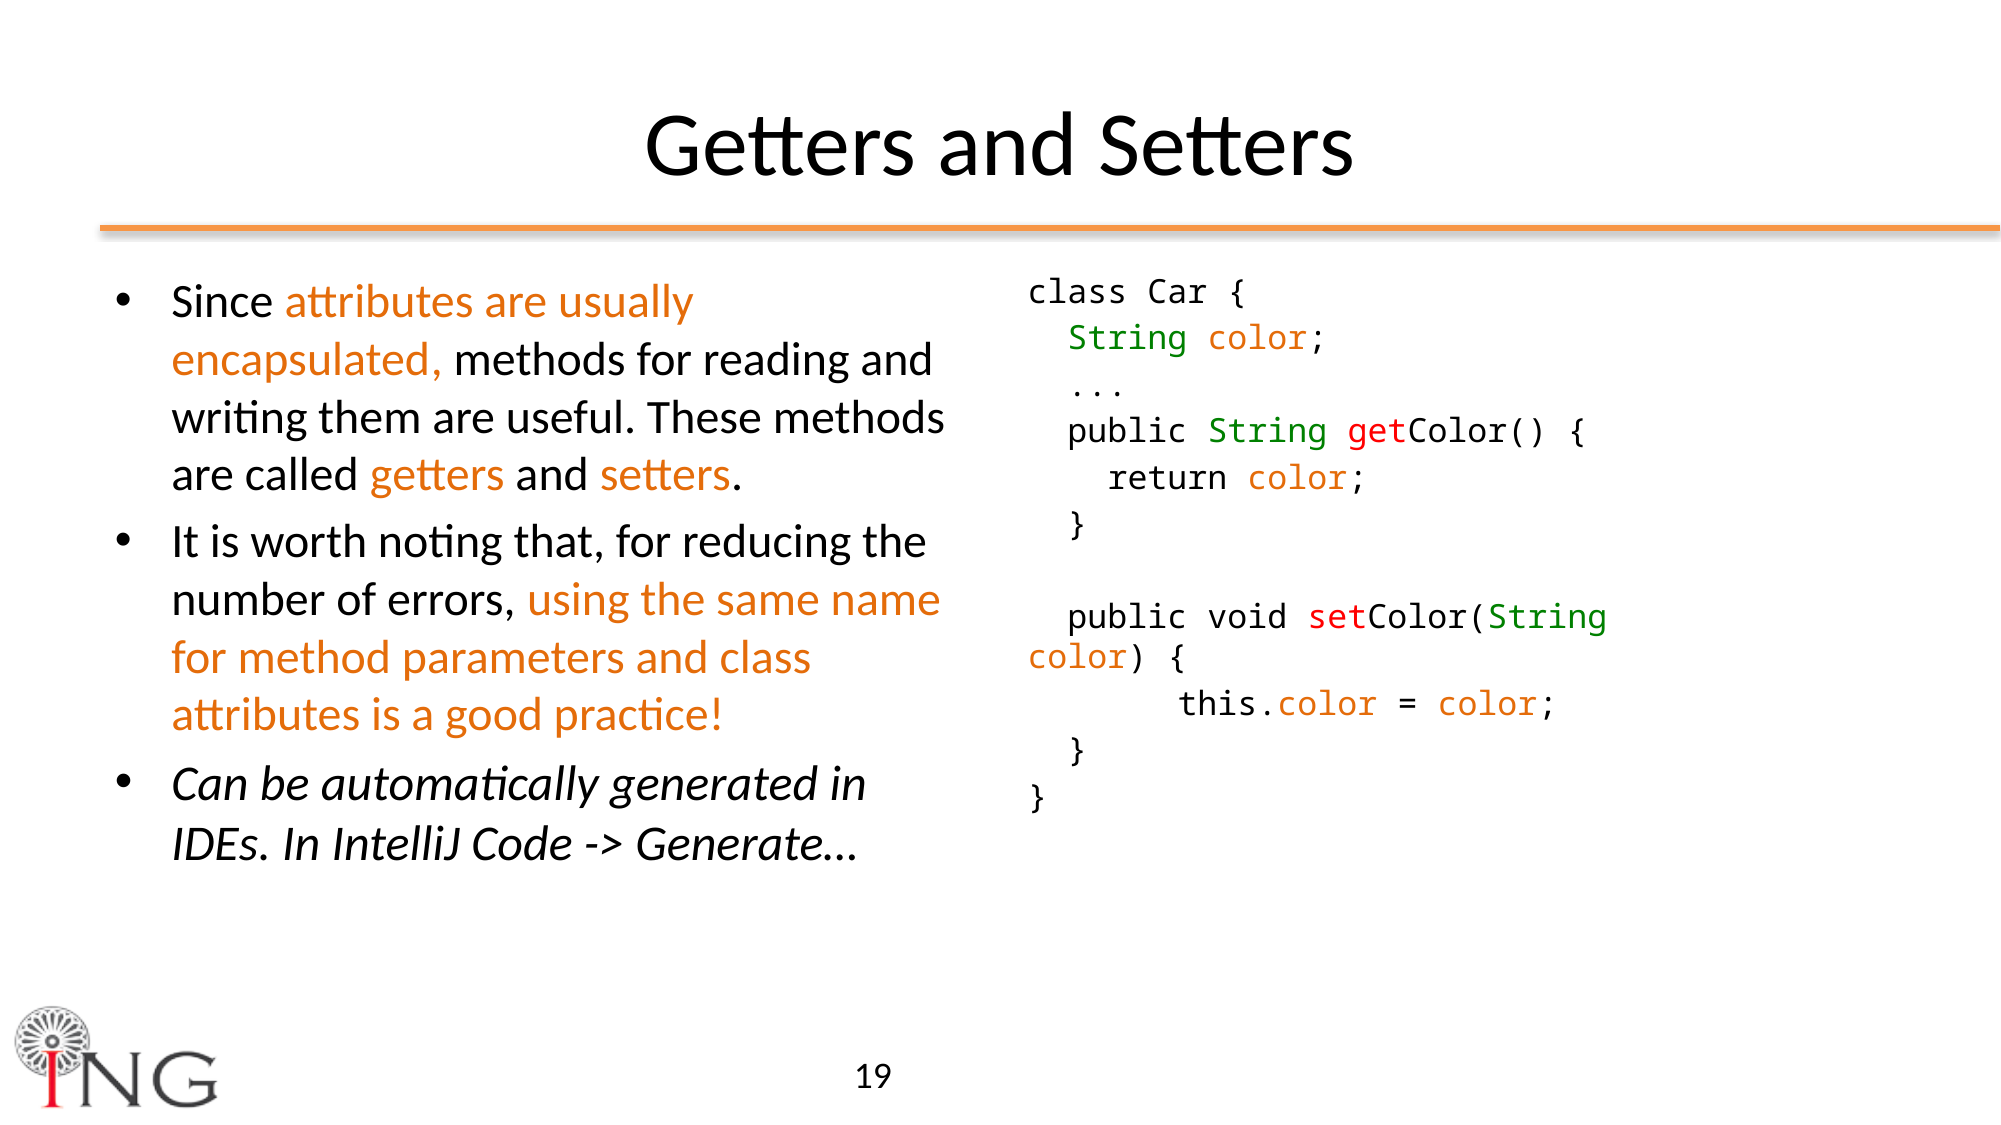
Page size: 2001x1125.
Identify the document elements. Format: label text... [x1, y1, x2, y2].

list Since attributes are usually encapsulated, methods for reading and writing them are useful. These methods are called getters and setters. It is worth noting that, for reducing the number of errors, using the same name for method parameters and class attributes is a good practice! Can be automatically generated in IDEs. In IntelliJ Code -> Generate… [99, 262, 984, 1005]
list class Car { String color; ... public String getColor() { return color; } public void setColor(String color) { this.color = color; } } [1012, 262, 1750, 1005]
title Getters and Setters [99, 45, 1900, 233]
slide_number 19 [839, 1043, 1900, 1104]
picture [0, 987, 244, 1125]
